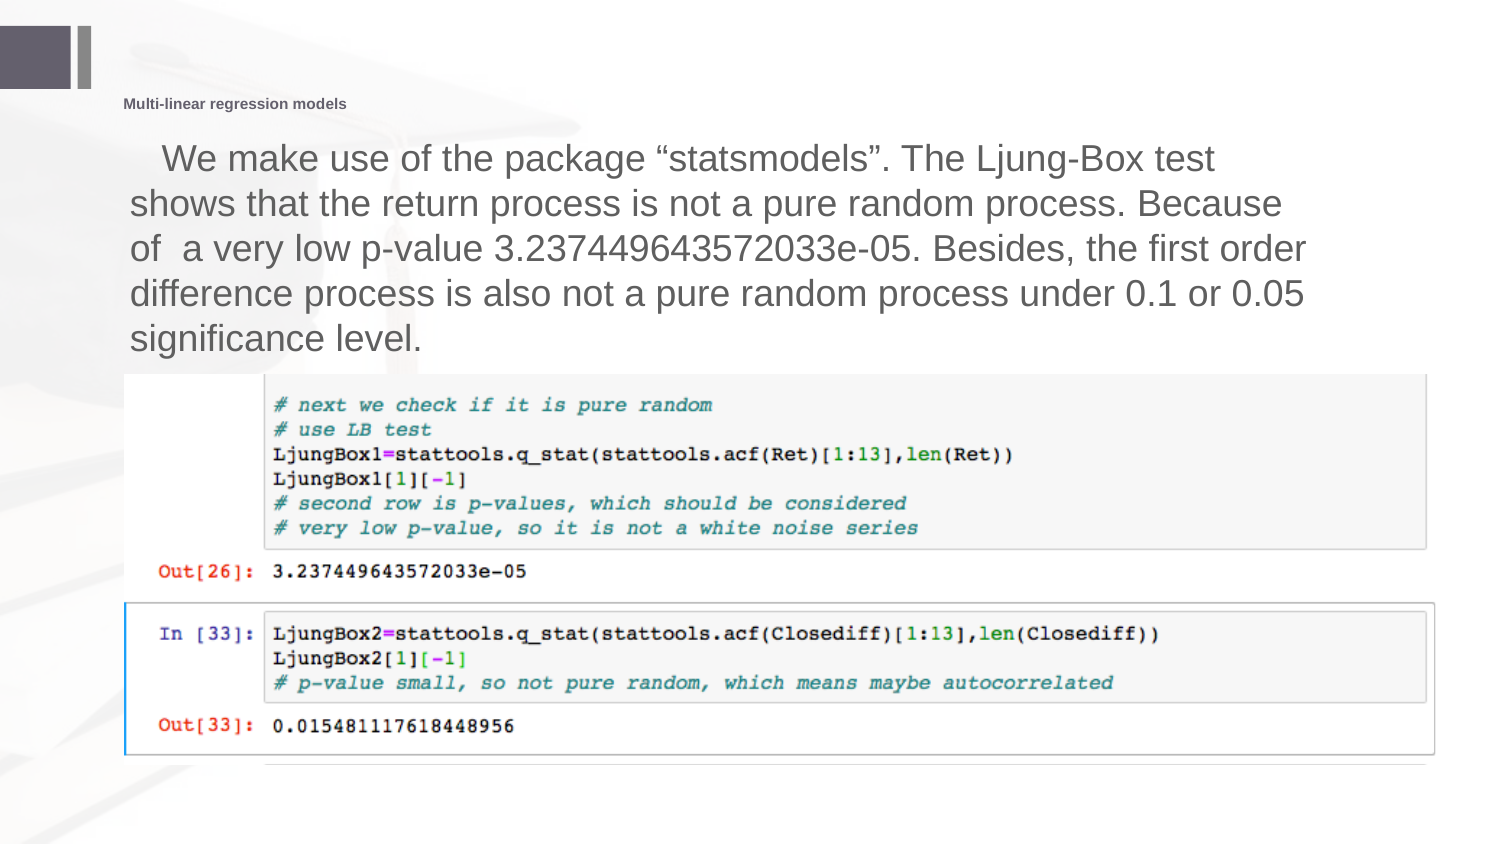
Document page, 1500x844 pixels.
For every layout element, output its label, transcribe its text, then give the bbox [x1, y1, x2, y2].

picture [124, 374, 1436, 765]
text_box We make use of the package “statsmodels”. The Ljung-Box test shows that the return process is not a pure random process. Because of a very low p-value 3.237449643572033e-05. Besides, the first order difference process is also not a pure random process under 0.1 or 0.05 significance level. [115, 126, 1333, 367]
title Multi-linear regression models [112, 55, 1448, 137]
